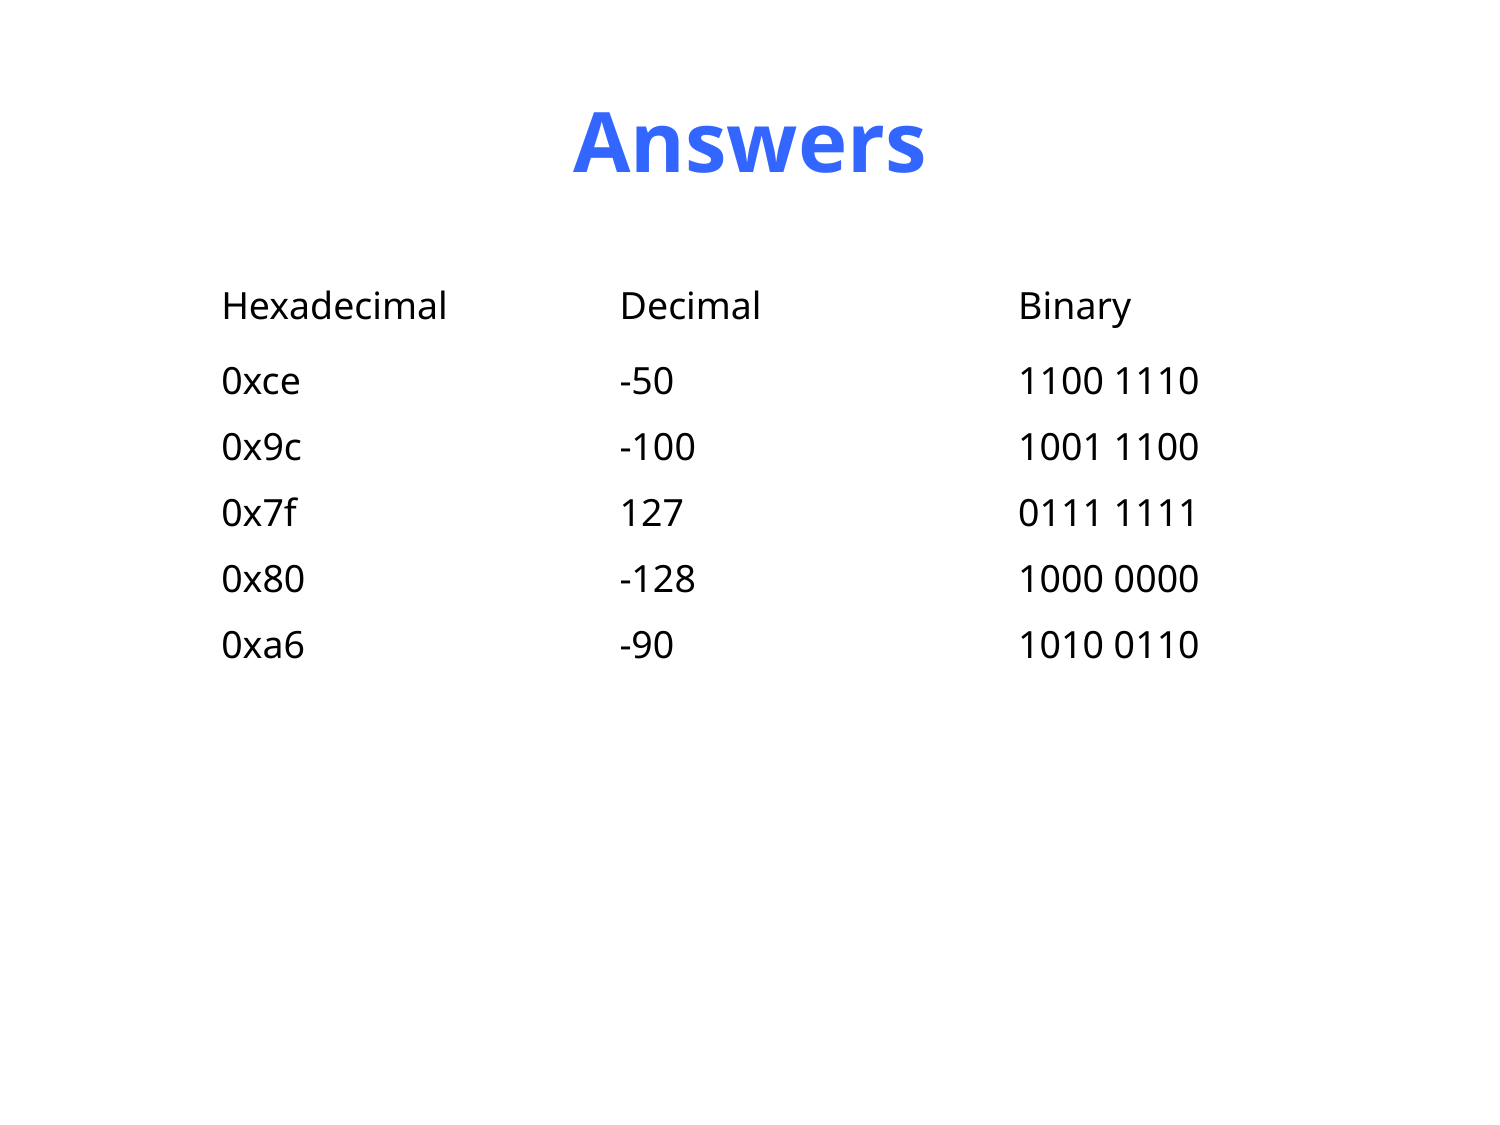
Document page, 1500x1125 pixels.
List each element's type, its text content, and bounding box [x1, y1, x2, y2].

table_cell 127 [605, 479, 1003, 545]
table_cell 0x80 [206, 545, 605, 611]
table_cell 0xa6 [206, 611, 605, 677]
table_cell 1010 0110 [1003, 611, 1402, 677]
table_cell 1001 1100 [1003, 413, 1402, 479]
table_header Hexadecimal [206, 272, 605, 347]
table_cell 0x7f [206, 479, 605, 545]
table_cell -50 [605, 347, 1003, 413]
table_cell -90 [605, 611, 1003, 677]
table_cell 1100 1110 [1003, 347, 1402, 413]
table_cell 0111 1111 [1003, 479, 1402, 545]
table_header Decimal [605, 272, 1003, 347]
table_cell 0x9c [206, 413, 605, 479]
table_cell 1000 0000 [1003, 545, 1402, 611]
table_header Binary [1003, 272, 1402, 347]
table_cell 0xce [206, 347, 605, 413]
table_cell -100 [605, 413, 1003, 479]
table_cell -128 [605, 545, 1003, 611]
title Answers [75, 45, 1425, 233]
